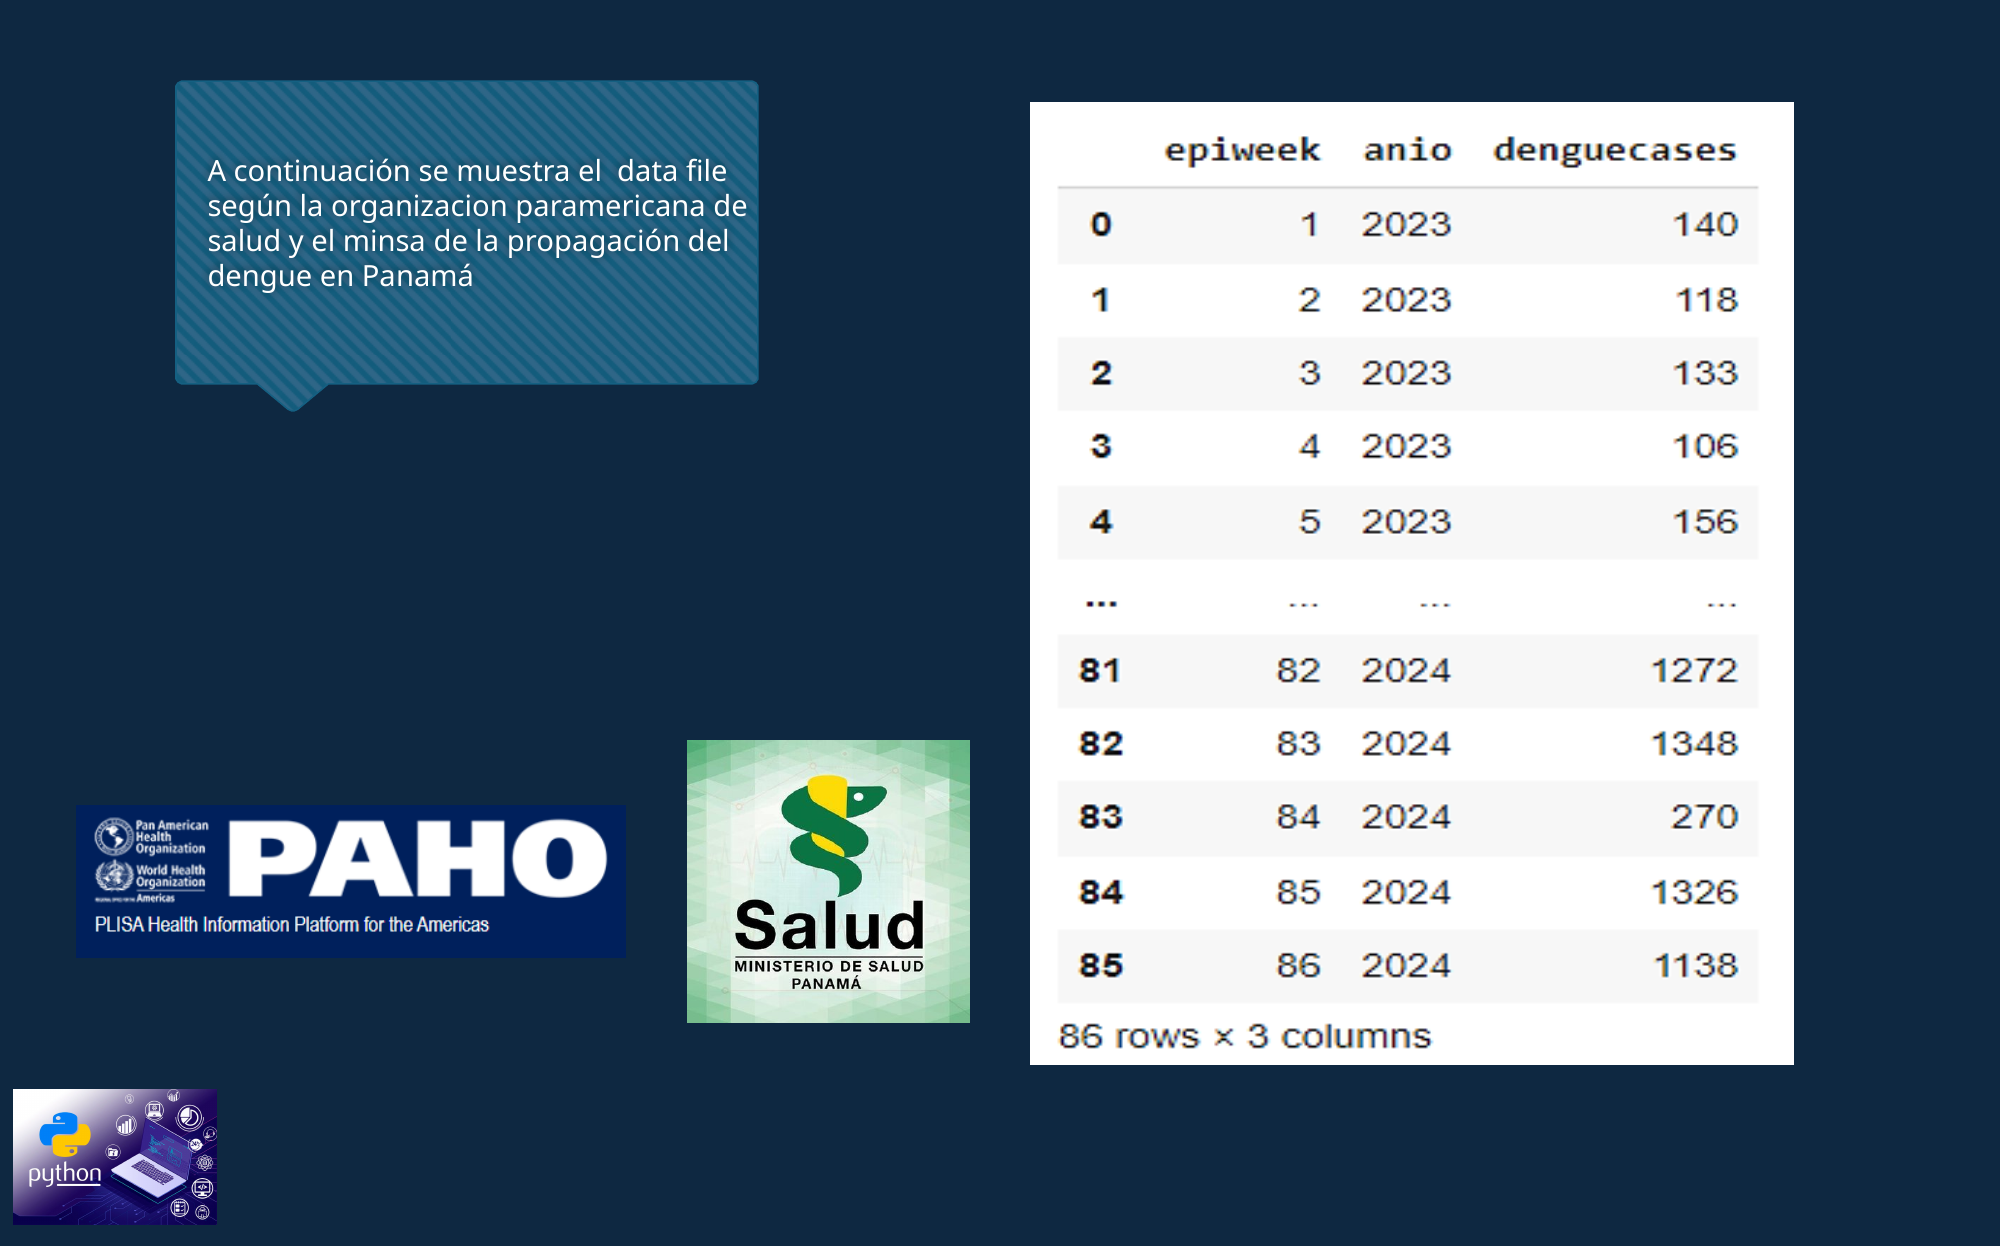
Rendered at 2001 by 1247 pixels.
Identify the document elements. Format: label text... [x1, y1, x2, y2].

picture [1029, 102, 1794, 1066]
picture [76, 805, 626, 959]
picture [12, 1088, 217, 1225]
list A continuación se muestra el data file según la organizacion paramericana de salud y el minsa de la propagación del dengue en Panamá [192, 0, 770, 539]
picture [687, 740, 970, 1024]
